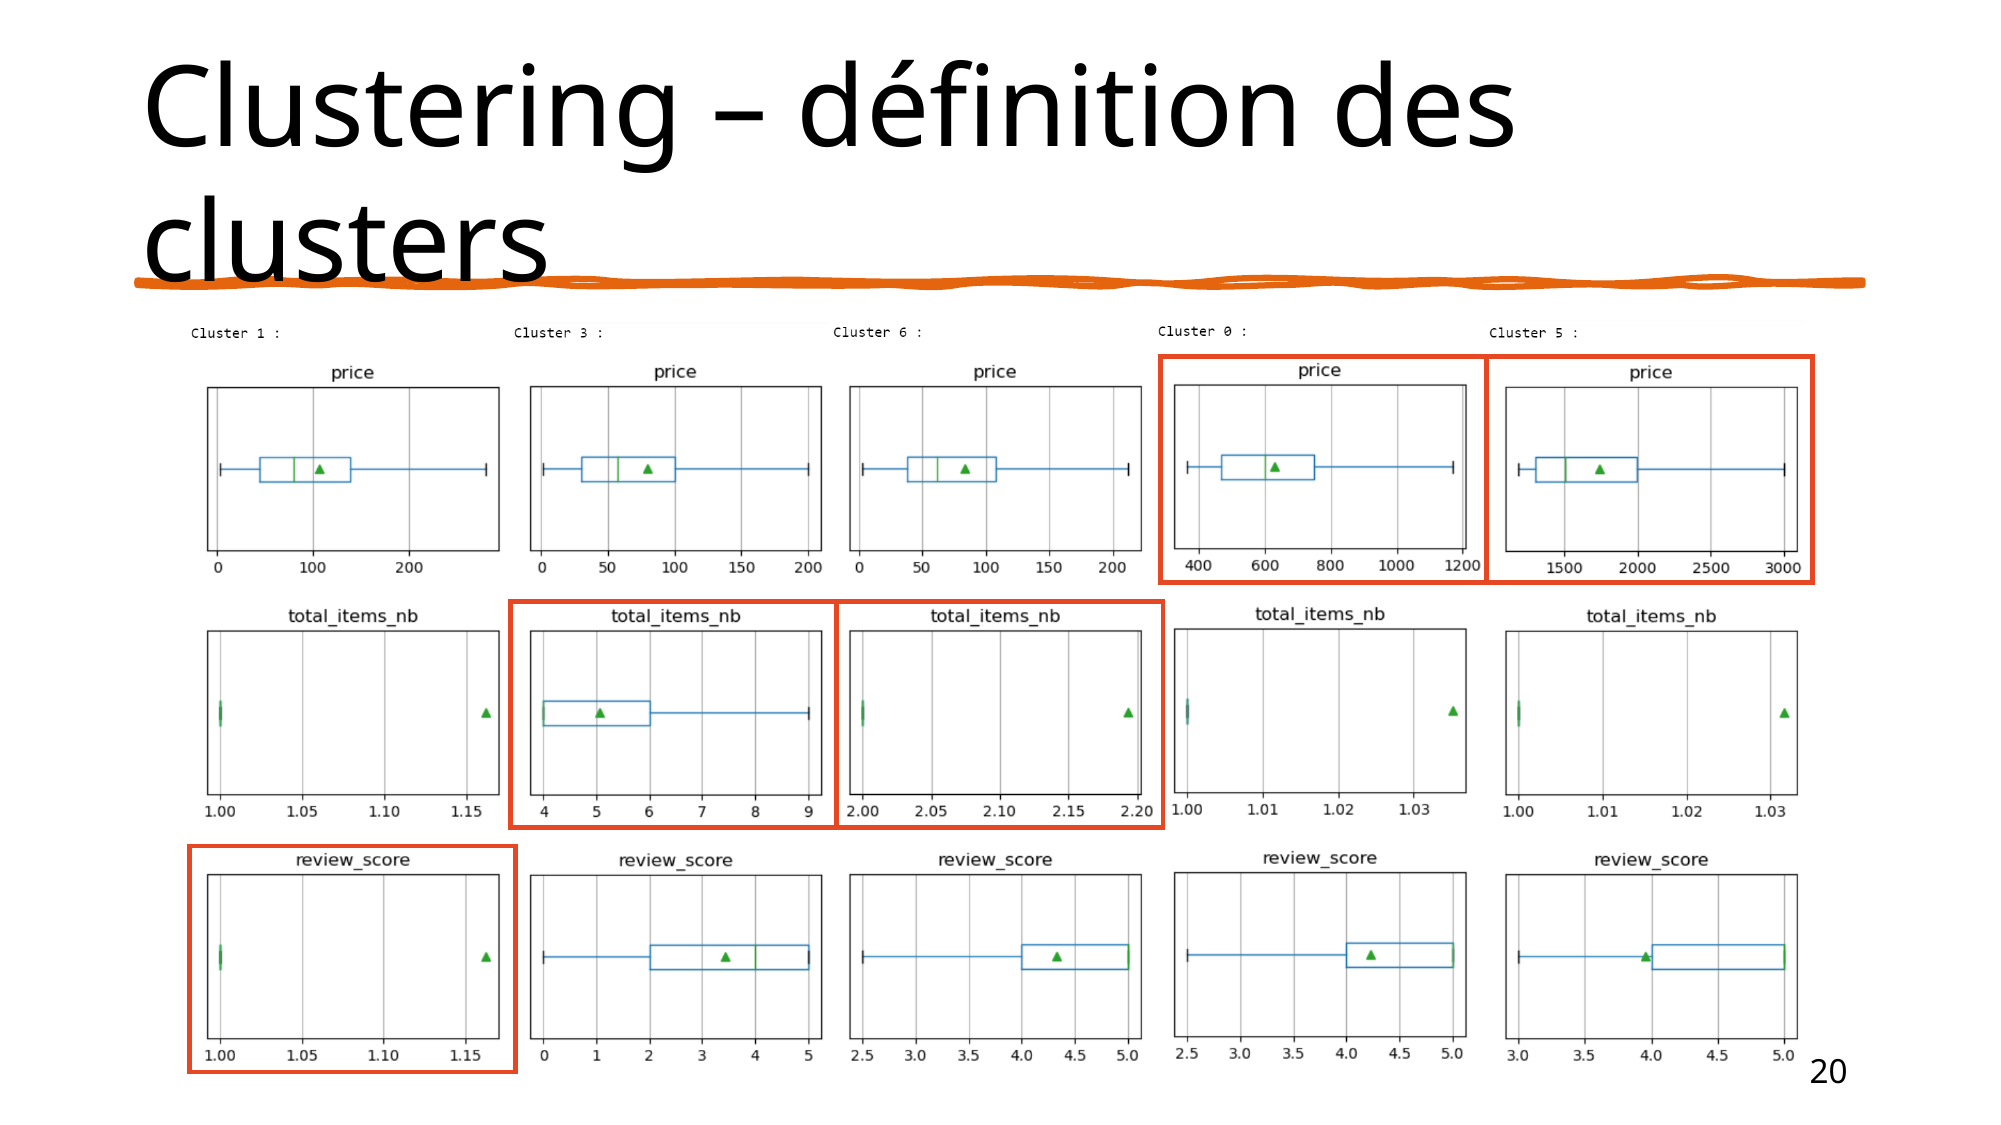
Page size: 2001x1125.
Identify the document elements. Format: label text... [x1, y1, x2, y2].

title Clustering – définition des clusters [126, 59, 1851, 278]
text_box [188, 845, 516, 1073]
picture [189, 318, 1807, 1072]
slide_number 20 [1412, 1042, 1863, 1103]
text_box [1807, 356, 1814, 583]
